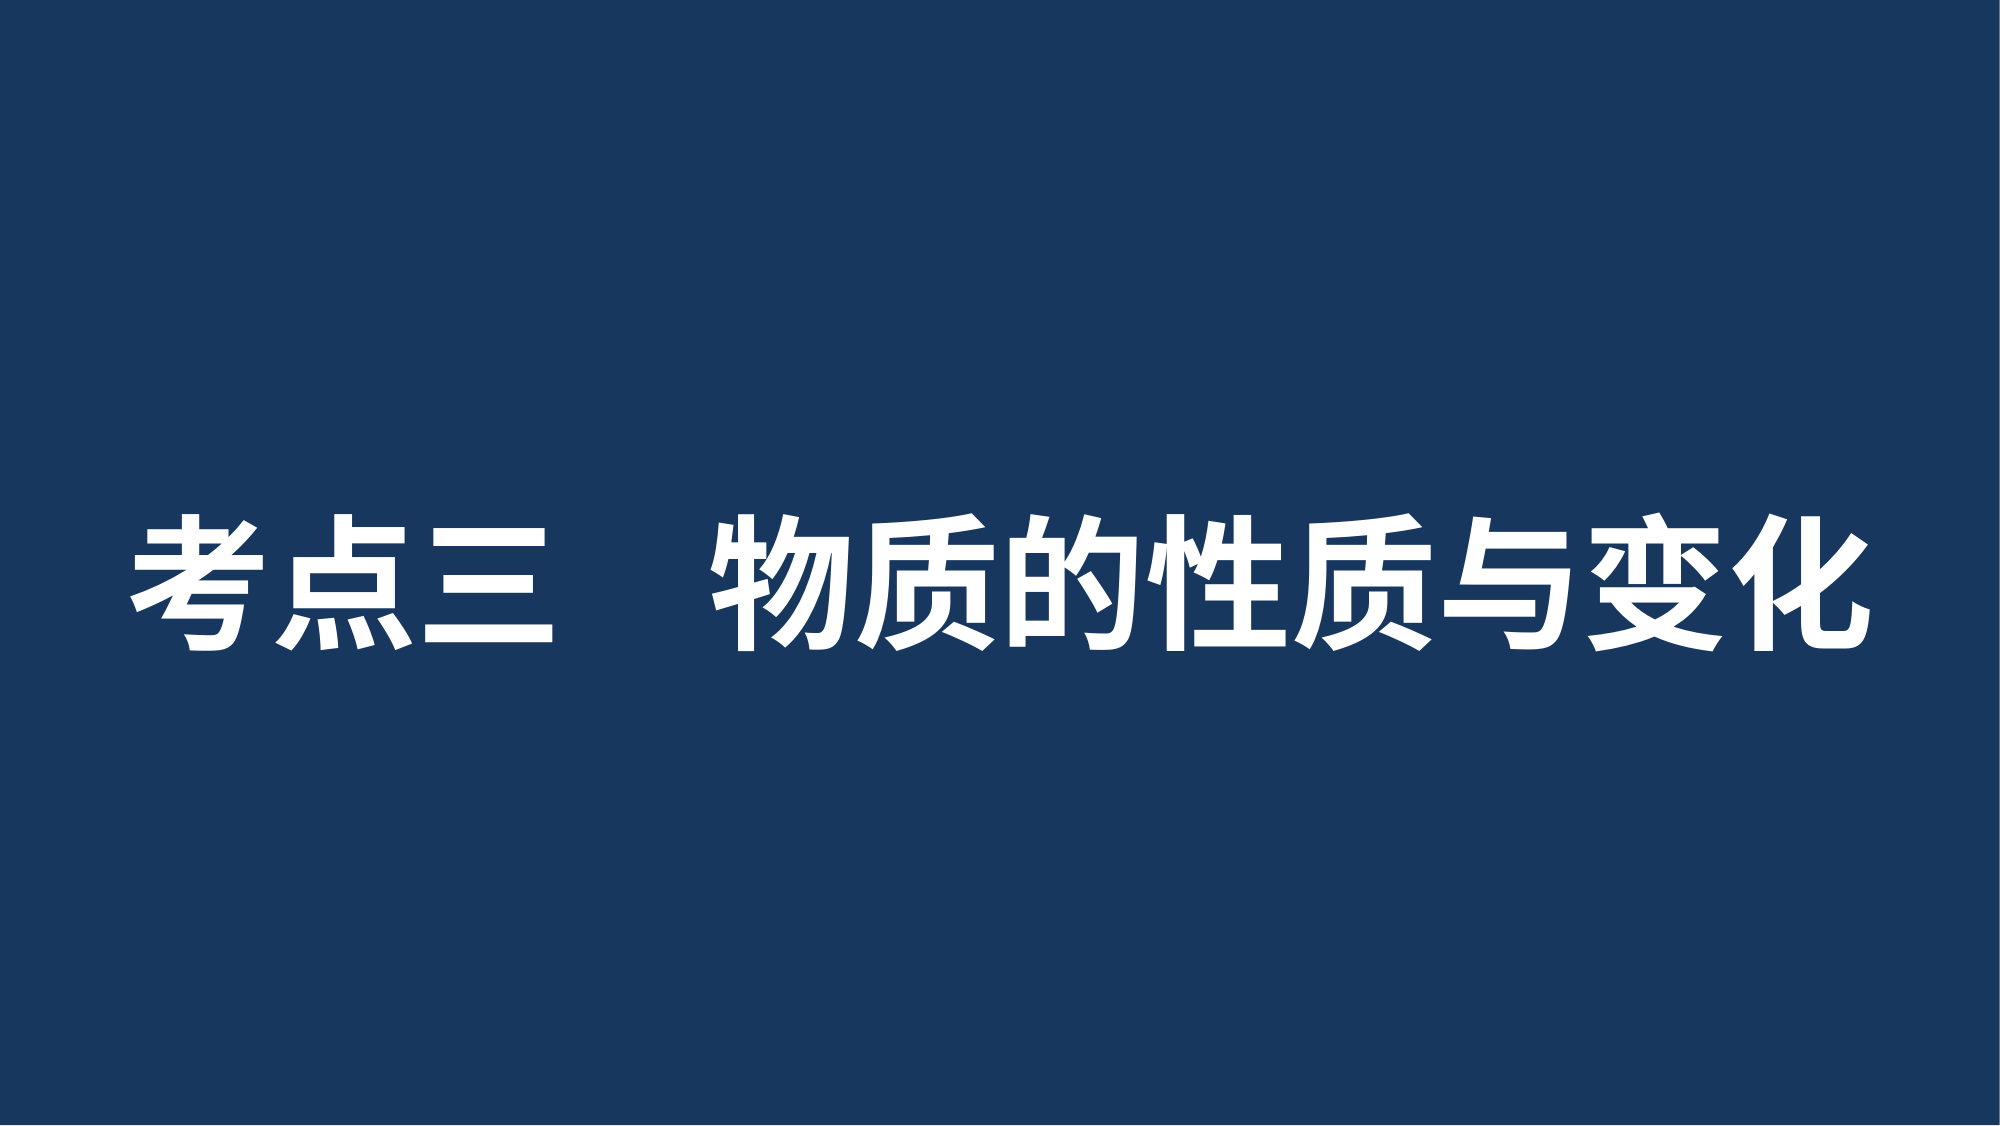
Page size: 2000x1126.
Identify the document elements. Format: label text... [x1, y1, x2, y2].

text_box 考点三 物质的性质与变化 [110, 450, 1890, 675]
